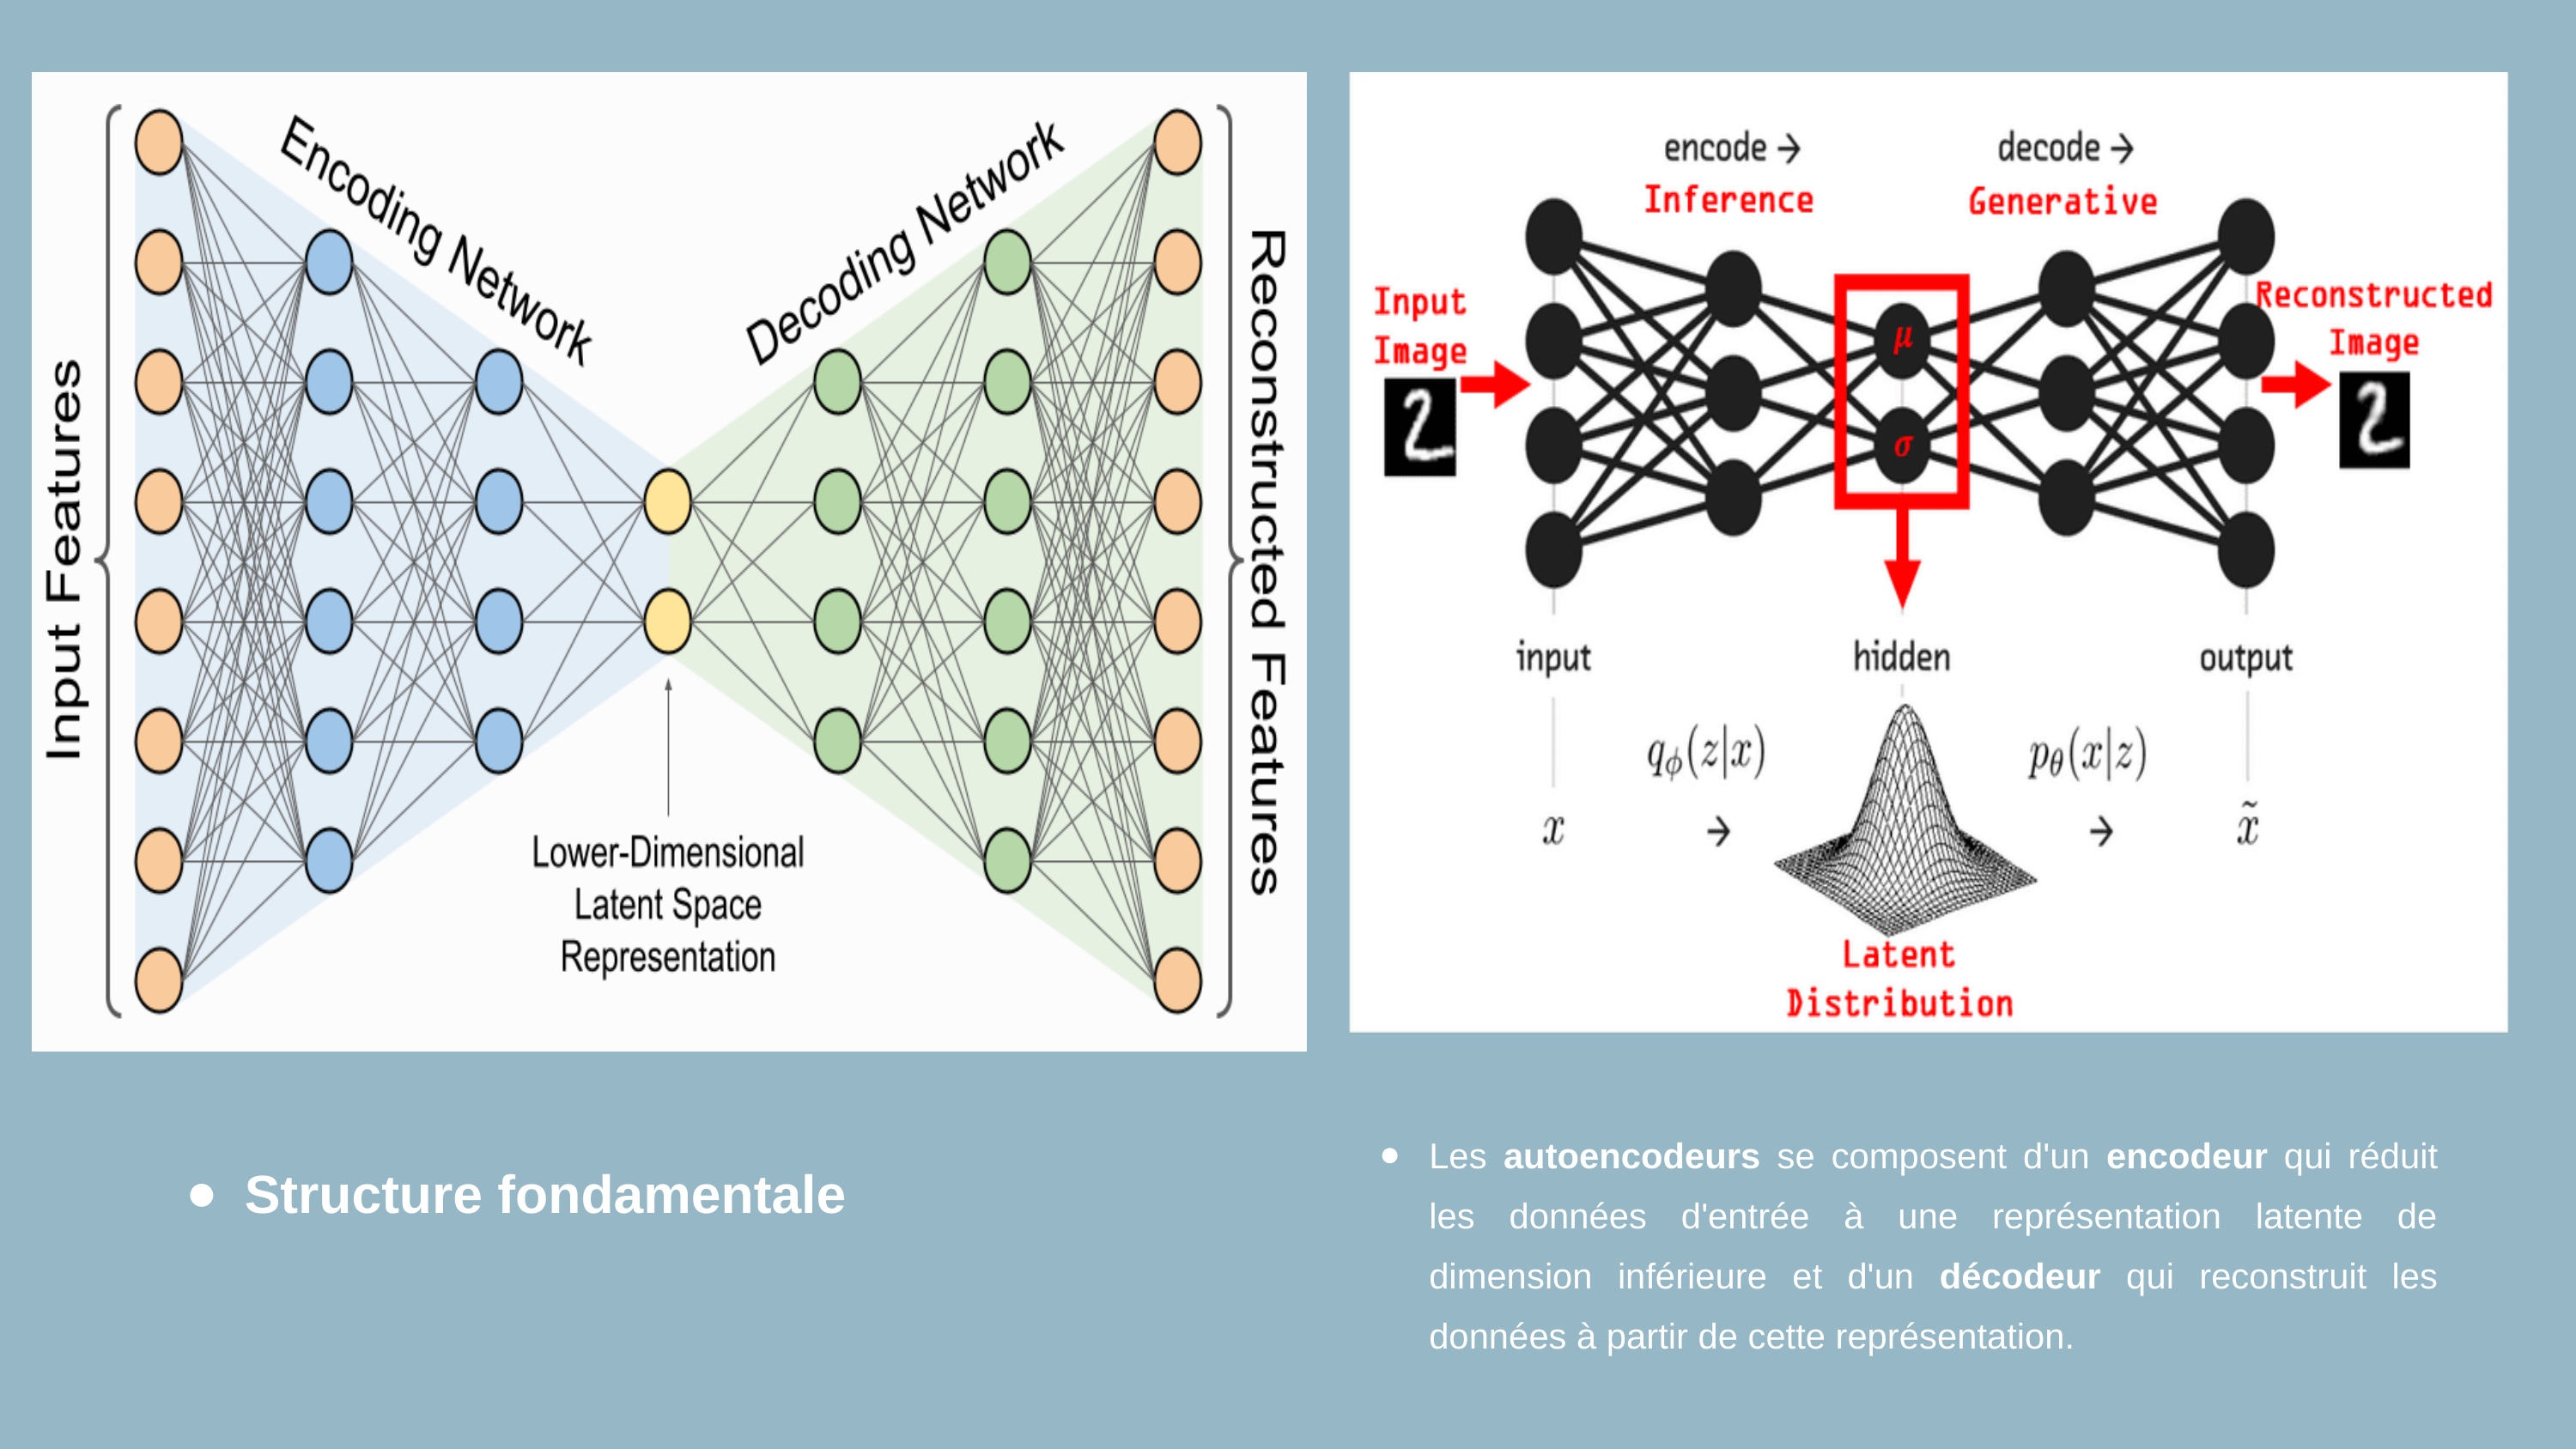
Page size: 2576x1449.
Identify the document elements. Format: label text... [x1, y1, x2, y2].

text_box Les autoencodeurs se composent d'un encodeur qui réduit les données d'entrée à une représentation latente de dimension inférieure et d'un décodeur qui reconstruit les données à partir de cette représentation. [1364, 1115, 2439, 1356]
picture [1329, 72, 2530, 1052]
text_box Structure fondamentale [179, 1150, 887, 1225]
picture [32, 72, 1307, 1052]
